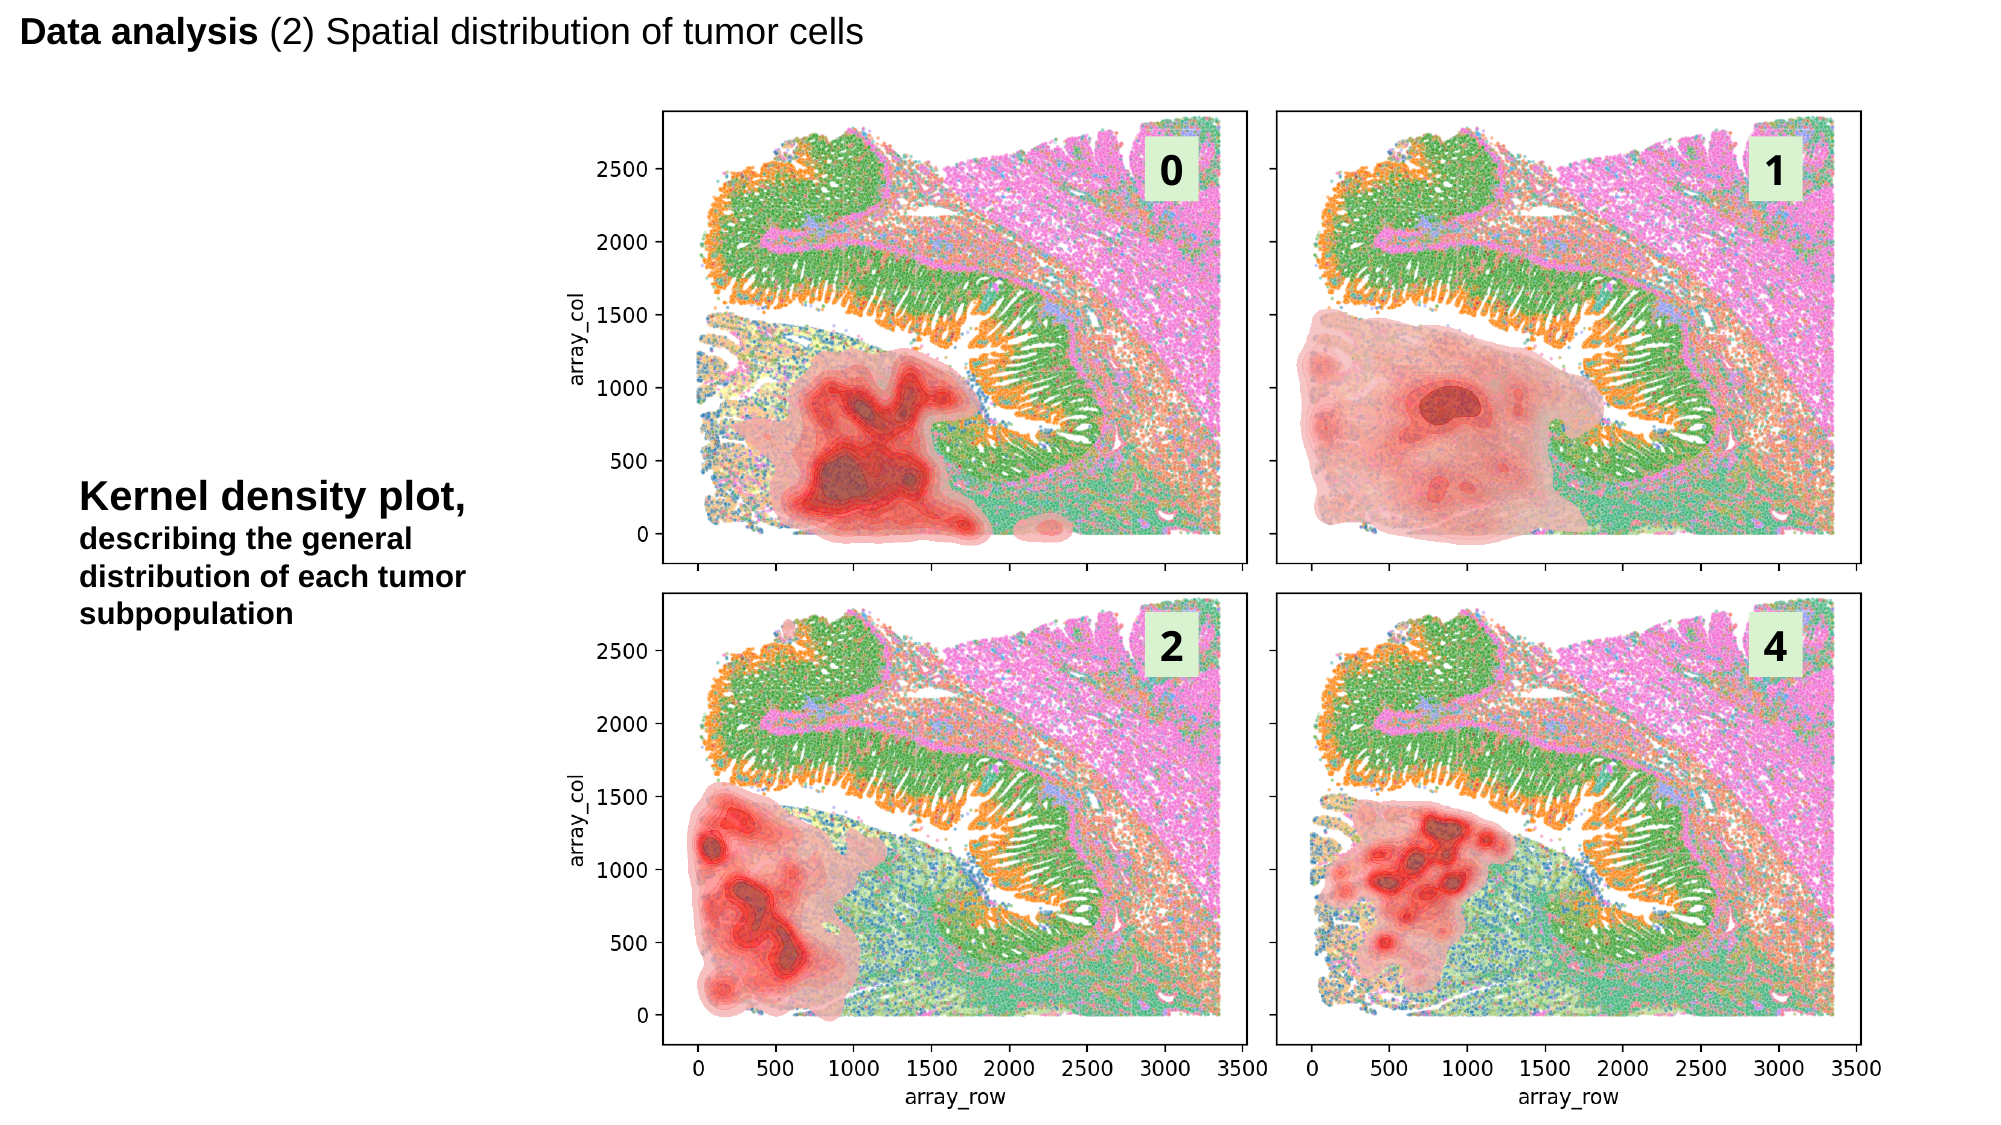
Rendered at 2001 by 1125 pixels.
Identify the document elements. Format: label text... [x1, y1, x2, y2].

text_box Data analysis (2) Spatial distribution of tumor cells [4, 0, 880, 60]
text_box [550, 96, 1897, 1124]
text_box Kernel density plot, describing the general distribution of each tumor subpopulation [64, 461, 550, 639]
